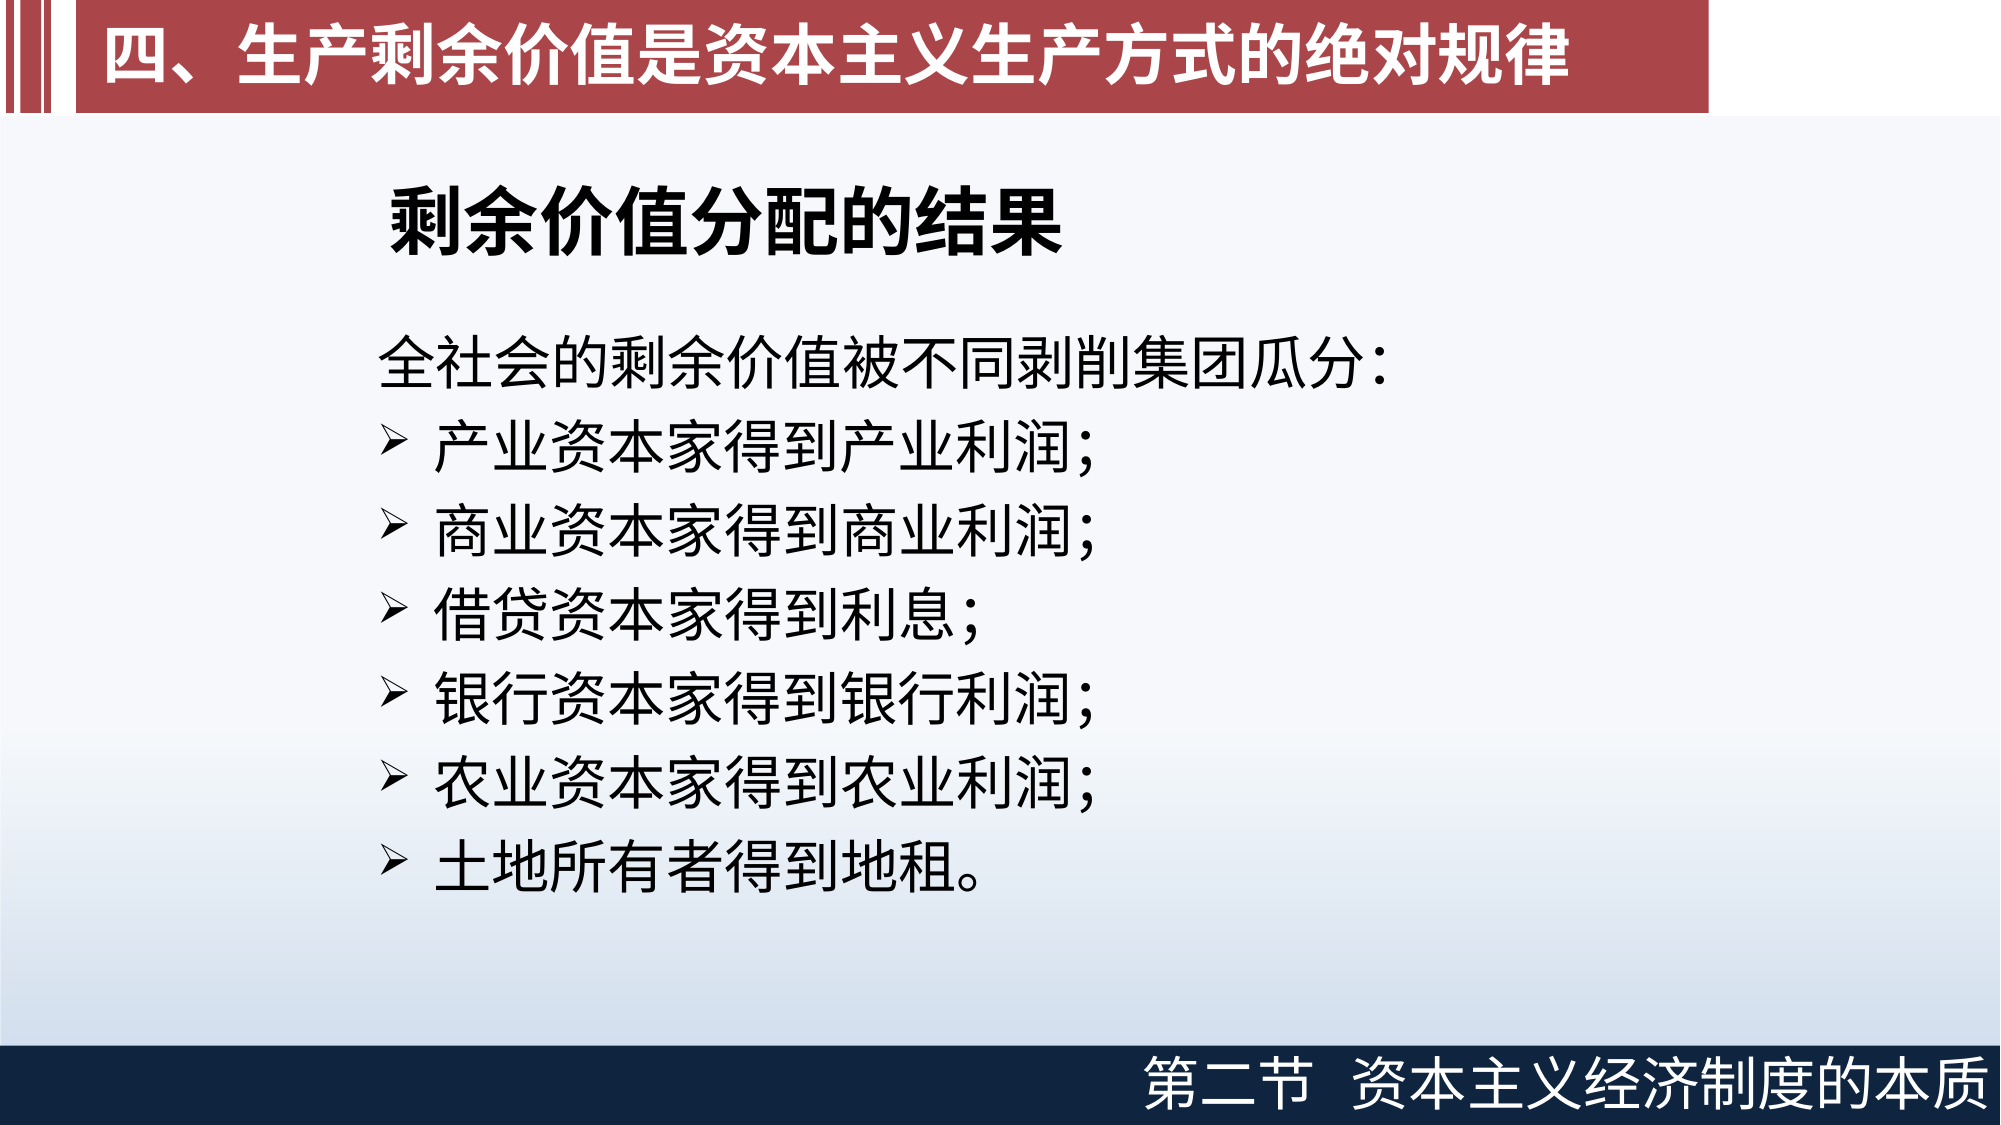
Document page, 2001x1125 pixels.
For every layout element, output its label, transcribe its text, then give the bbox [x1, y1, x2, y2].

text_box 资本主义经济制度的本质 [1348, 1044, 1994, 1118]
text_box [0, 116, 2000, 1045]
text_box [0, 1045, 2000, 1125]
title 四、生产剩余价值是资本主义生产方式的绝对规律 [100, 10, 1629, 201]
text_box 第二节 [1139, 1044, 1319, 1118]
text_box 剩余价值分配的结果 全社会的剩余价值被不同剥削集团瓜分： 产业资本家得到产业利润； 商业资本家得到商业利润； 借贷资本家得到利息； 银行资本家得到银行利润； 农业资本家得到农业利润； 土地所有者得到地租。 [375, 201, 1429, 901]
